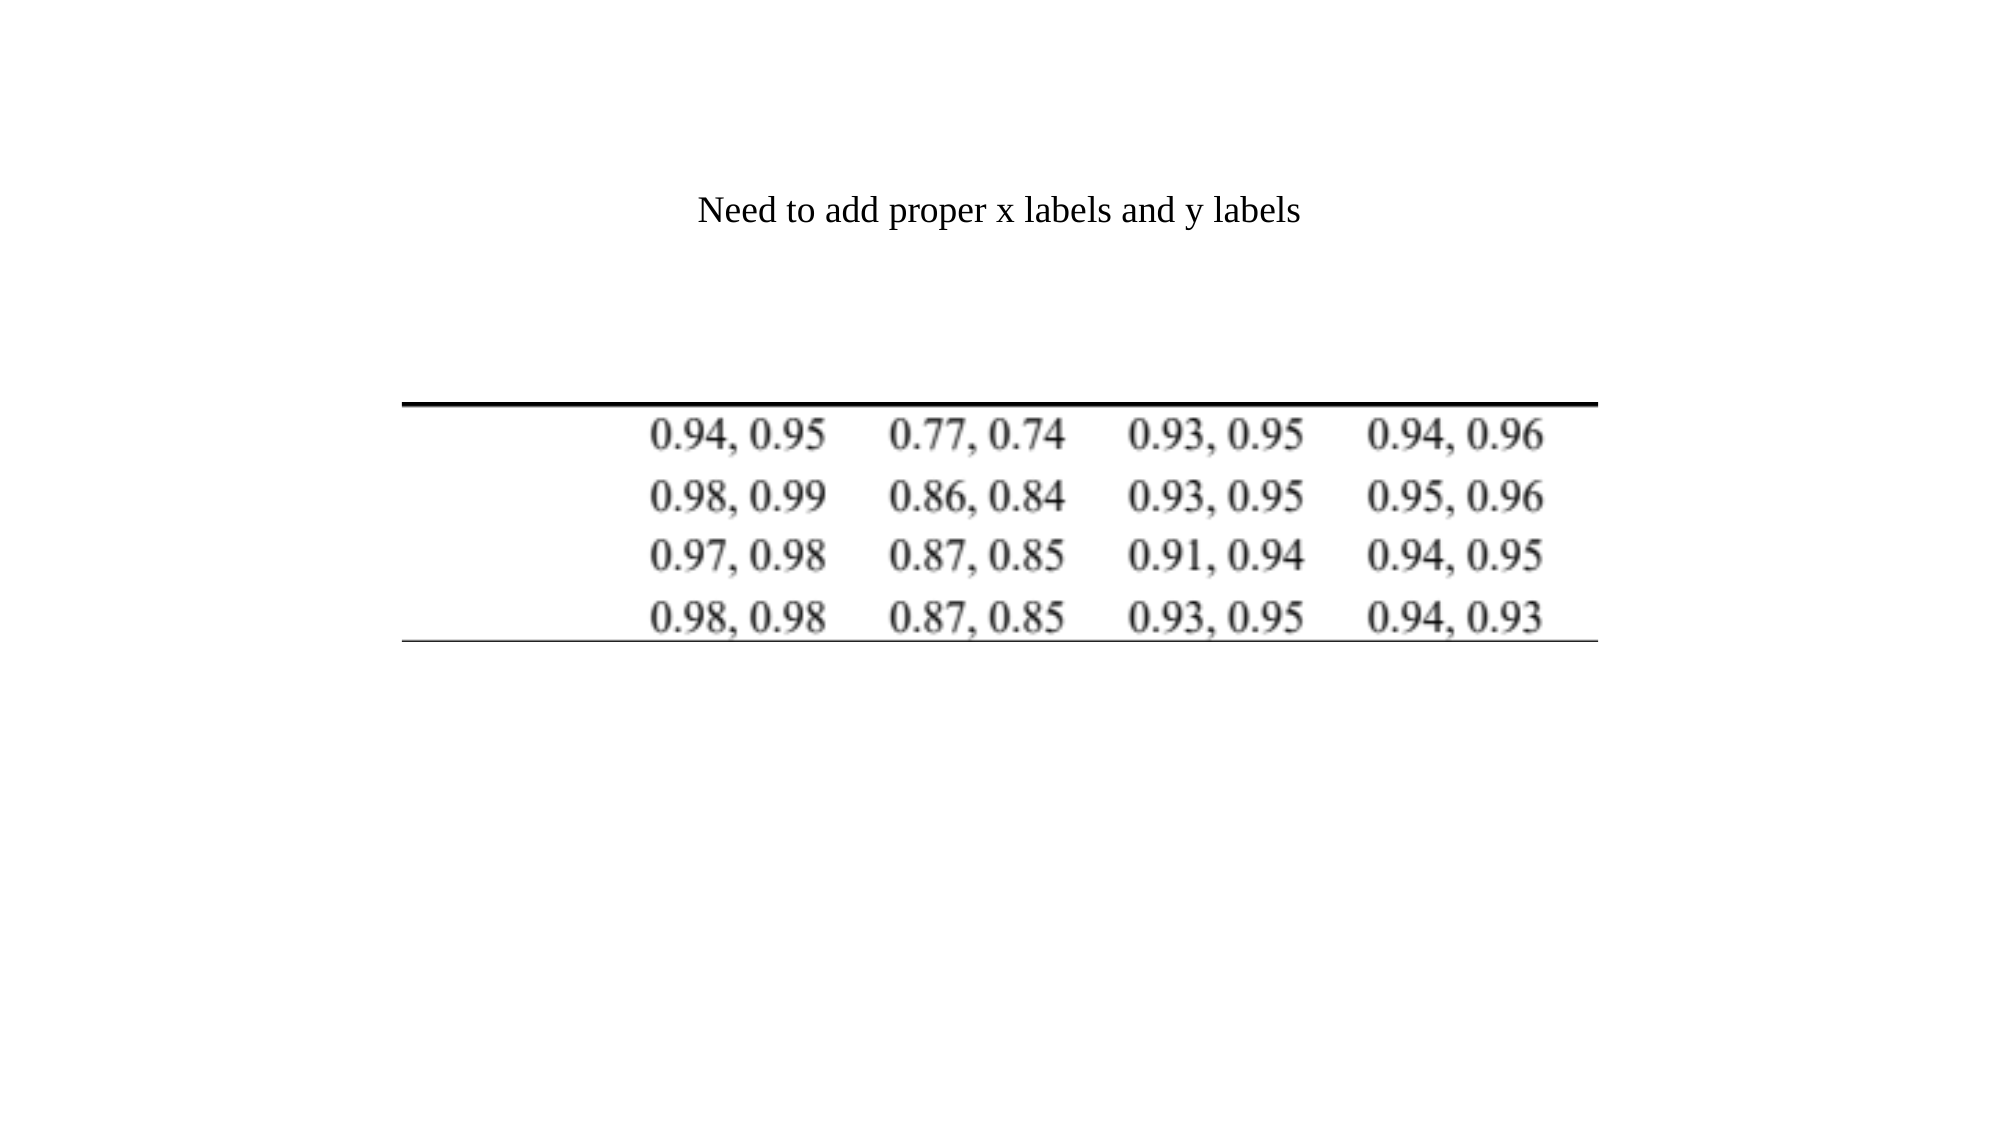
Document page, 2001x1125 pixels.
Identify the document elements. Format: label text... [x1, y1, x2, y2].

text_box Need to add proper x labels and y labels [683, 177, 1317, 238]
picture [401, 402, 1599, 642]
